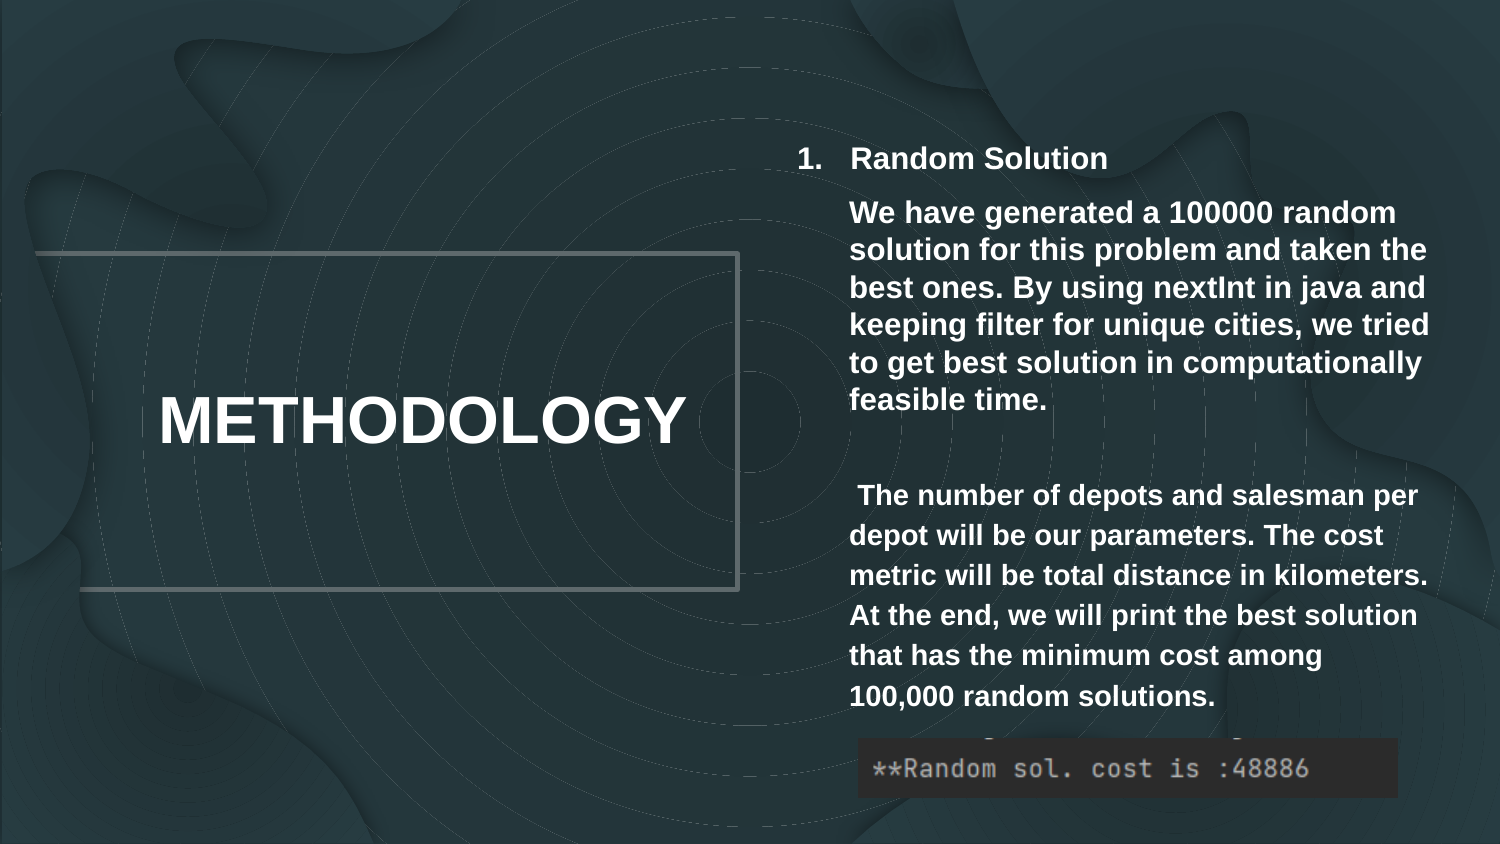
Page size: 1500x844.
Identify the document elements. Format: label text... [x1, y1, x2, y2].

picture [858, 738, 1399, 799]
subtitle Random Solution We have generated a 100000 random solution for this problem and taken the best ones. By using nextInt in java and keeping filter for unique cities, we tried to get best solution in computationally feasible time. The number of depots and salesman per depot will be our parameters. The cost metric will be total distance in kilometers. At the end, we will print the best solution that has the minimum cost among 100,000 random solutions. [764, 88, 1449, 844]
title METHODOLOGY [144, 320, 702, 524]
